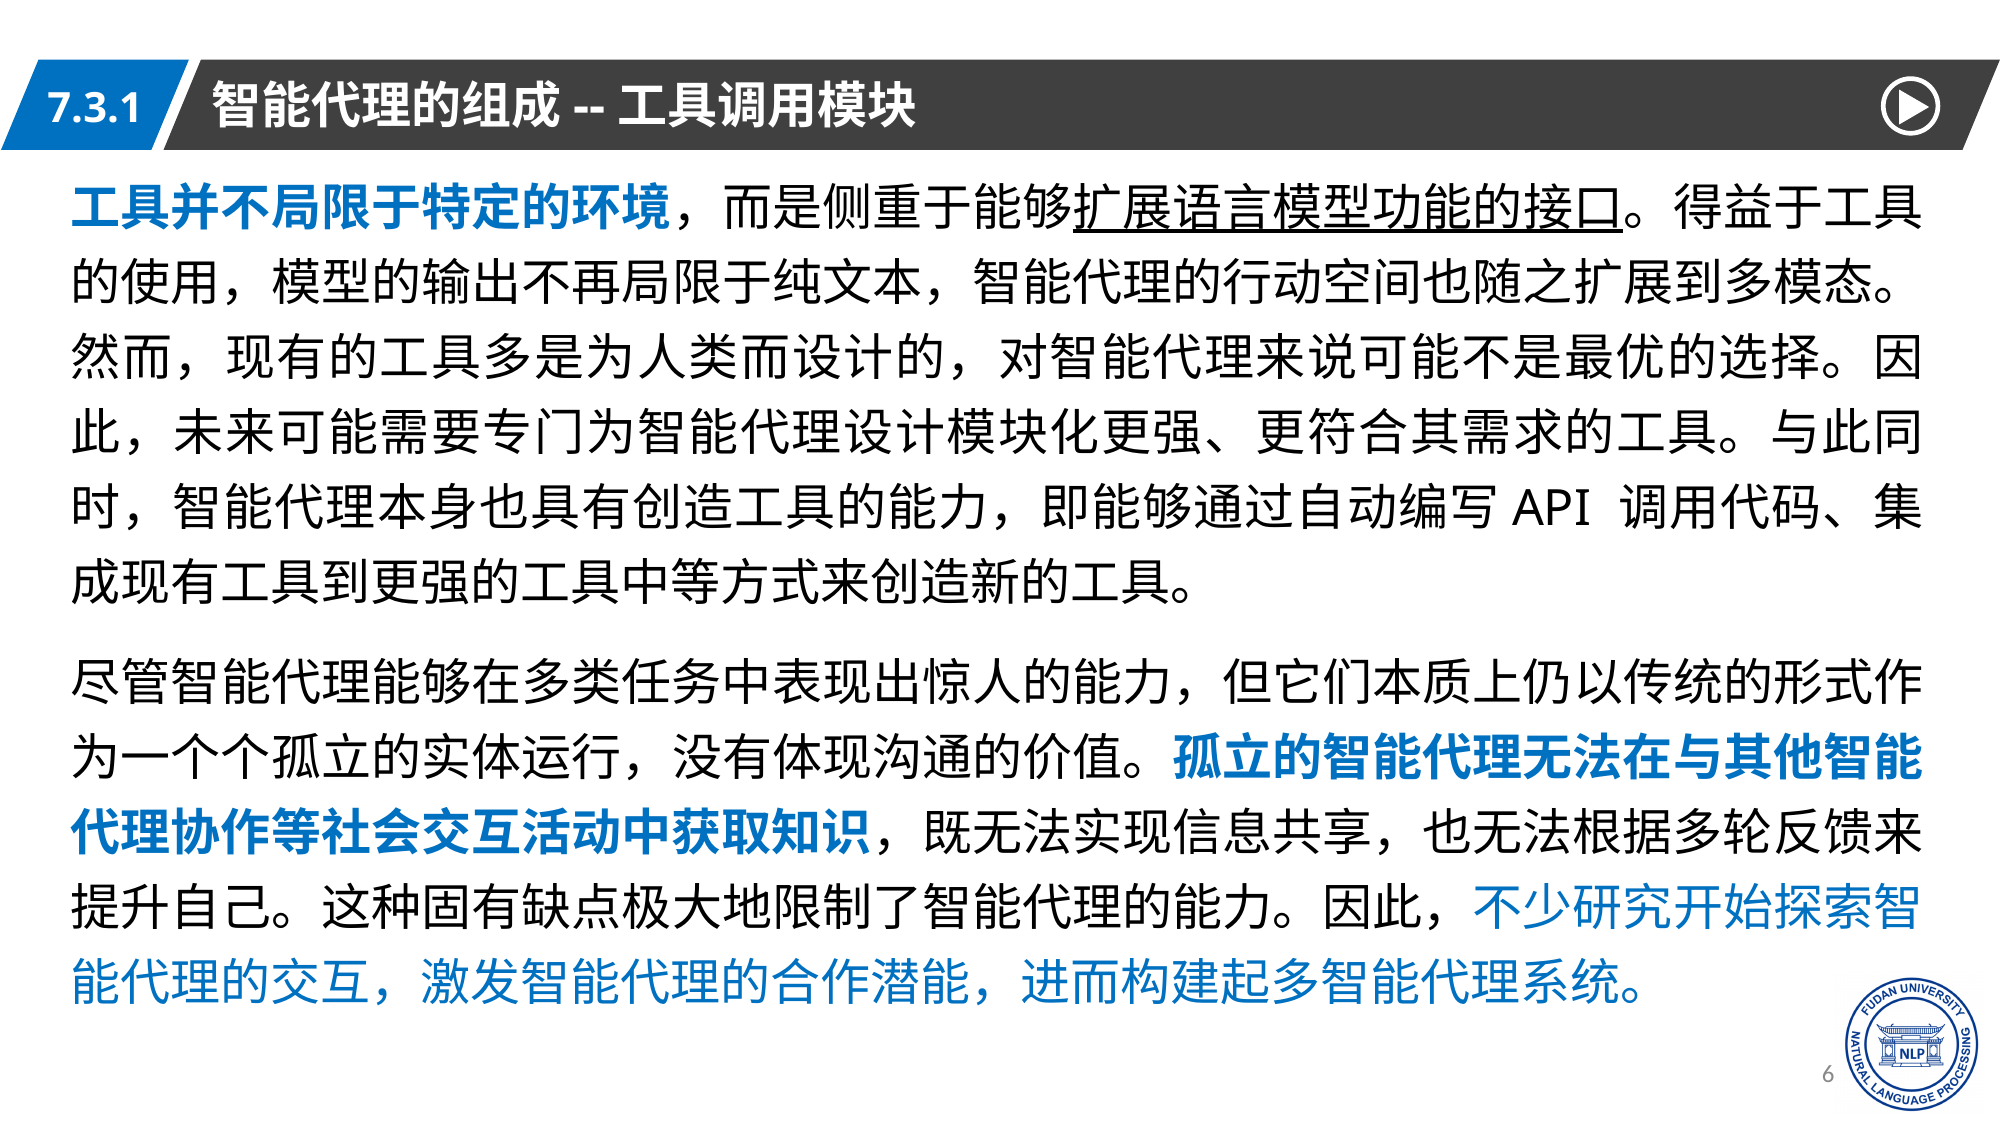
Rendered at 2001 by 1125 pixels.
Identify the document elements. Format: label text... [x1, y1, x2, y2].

text_box 7.3.1 [26, 73, 164, 138]
text_box [163, 59, 2000, 150]
text_box 工具并不局限于特定的环境，而是侧重于能够扩展语言模型功能的接口。得益于工具的使用，模型的输出不再局限于纯文本，智能代理的行动空间也随之扩展到多模态。然而，现有的工具多是为人类而设计的，对智能代理来说可能不是最优的选择。因此，未来可能需要专门为智能代理设计模块化更强、更符合其需求的工具。与此同时，智能代理本身也具有创造工具的能力，即能够通过自动编写API 调用代码、集成现有工具到更强的工具中等方式来创造新的工具。 尽管智能代理能够在多类任务中表现出惊人的能力，但它们本质上仍以传统的形式作为一个个孤立的实体运行，没有体现沟通的价值。孤立的智能代理无法在与其他智能代理协作等社会交互活动中获取知识，既无法实现信息共享，也无法根据多轮反馈来提升自己。这种固有缺点极大地限制了智能代理的能力。因此，不少研究开始探索智能代理的交互，激发智能代理的合作潜能，进而构建起多智能代理系统。 [55, 153, 1939, 1018]
text_box [32, 59, 189, 120]
picture [1834, 972, 1985, 1117]
text_box 智能代理的组成--工具调用模块 [196, 66, 932, 142]
text_box [1, 89, 157, 150]
slide_number 60 [1412, 1042, 1863, 1103]
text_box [1883, 78, 1939, 134]
